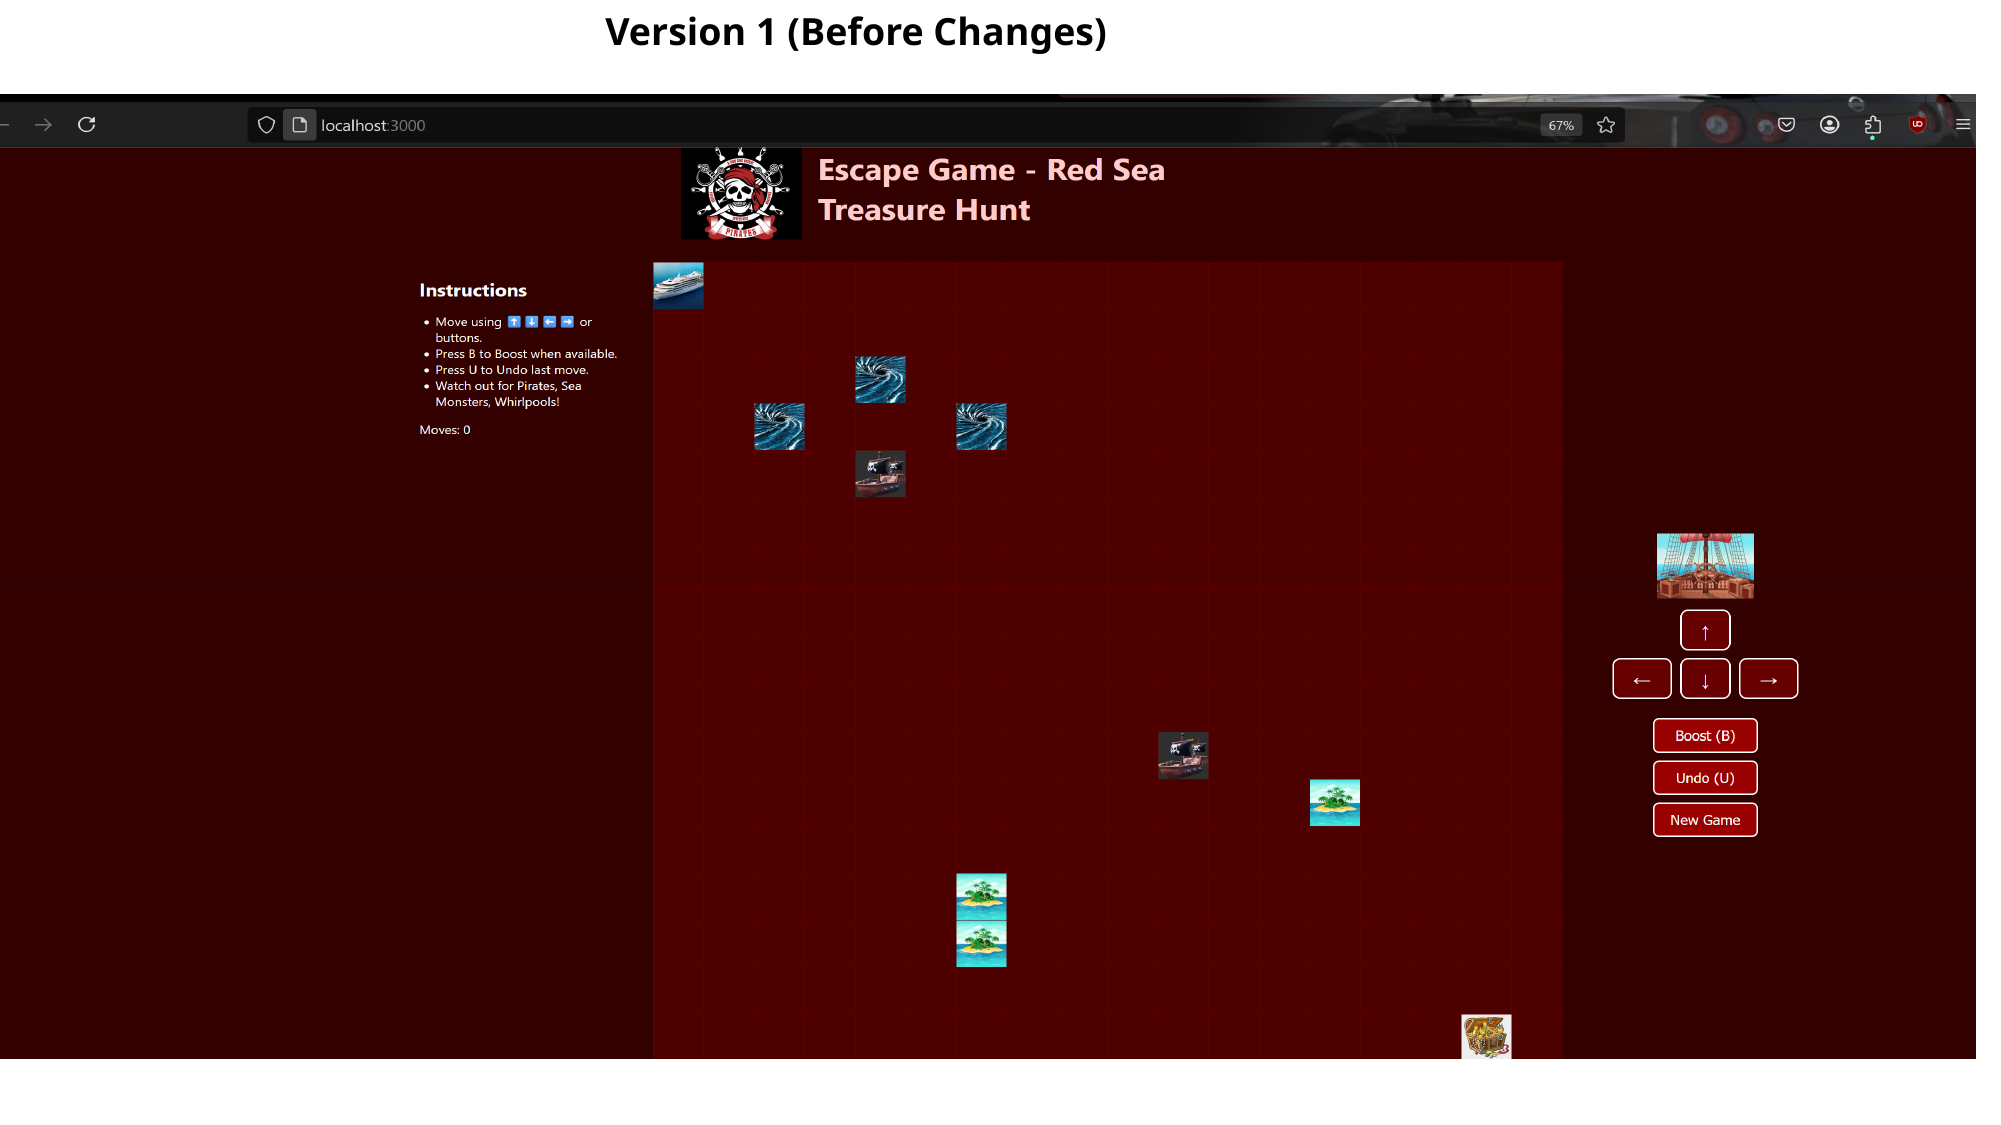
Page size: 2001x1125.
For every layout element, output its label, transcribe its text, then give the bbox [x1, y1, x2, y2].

text_box Version 1 (Before Changes) [529, 0, 1184, 61]
picture [0, 94, 1976, 1059]
